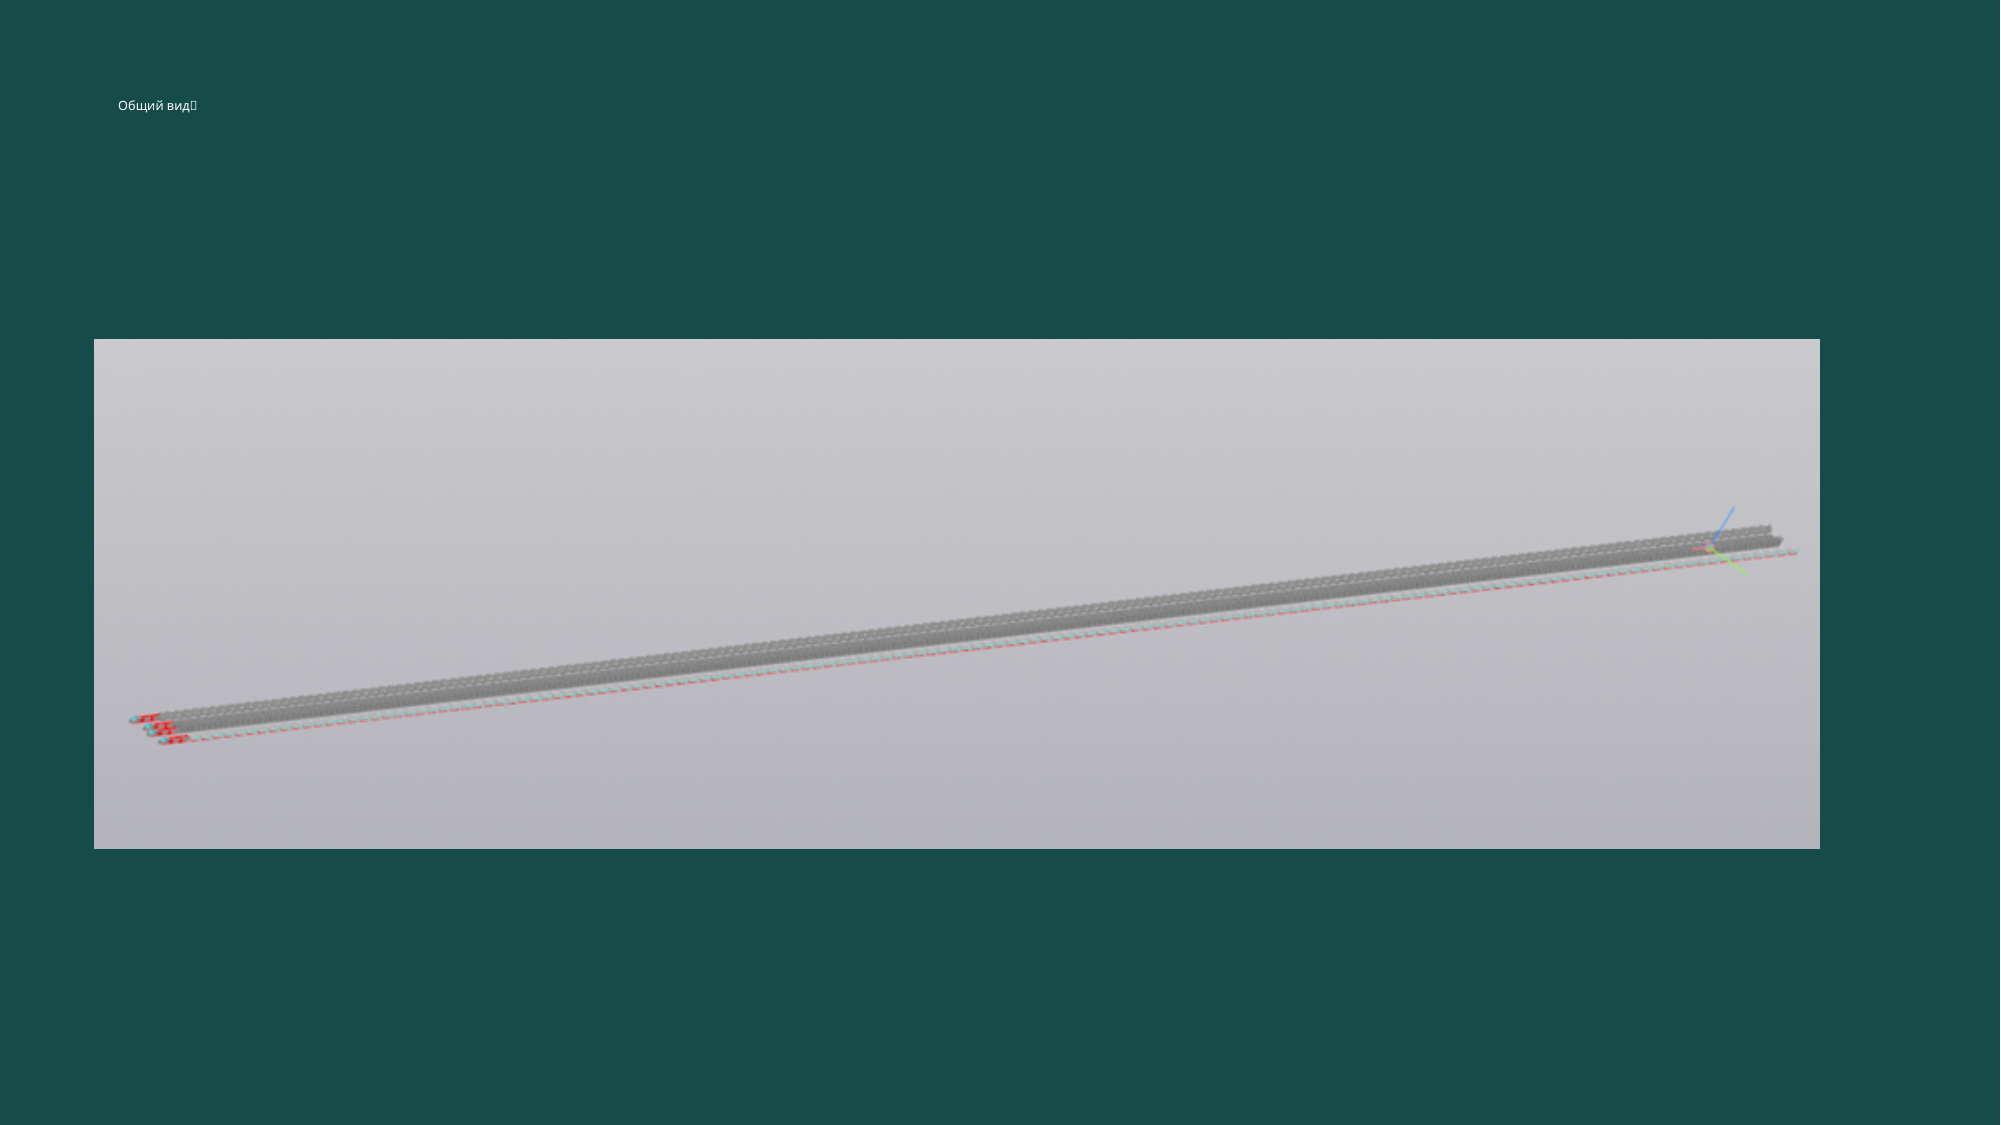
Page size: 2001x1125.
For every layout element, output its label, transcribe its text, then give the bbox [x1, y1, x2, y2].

title Общий вид [118, 97, 1878, 340]
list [94, 339, 1820, 849]
